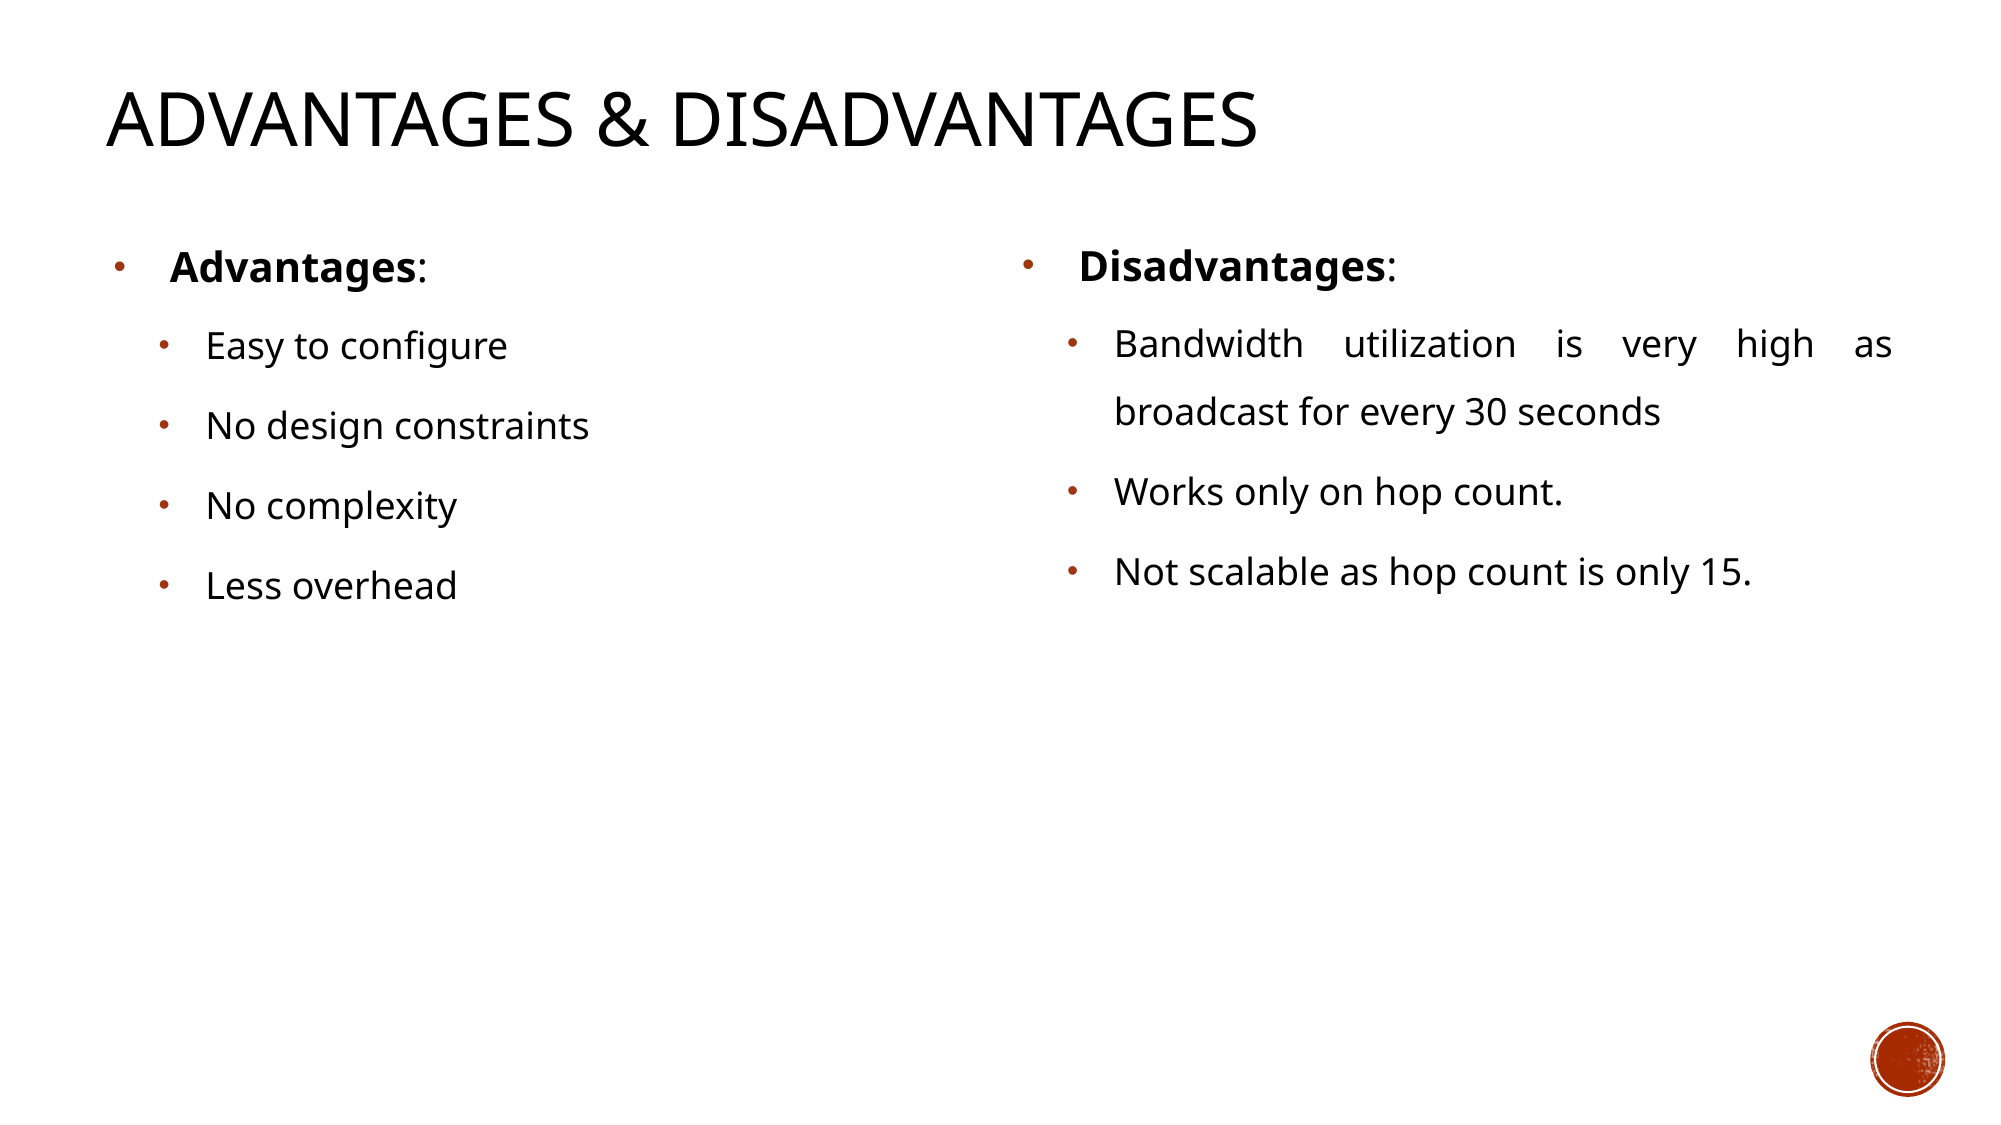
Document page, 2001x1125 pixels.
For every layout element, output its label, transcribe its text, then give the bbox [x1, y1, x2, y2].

text_box Disadvantages: Bandwidth utilization is very high as broadcast for every 30 seconds Works only on hop count. Not scalable as hop count is only 15. [1007, 206, 1909, 1075]
list Advantages: Easy to configure No design constraints No complexity Less overhead [98, 208, 1000, 1077]
title Advantages & disadvantages [91, 36, 1856, 209]
